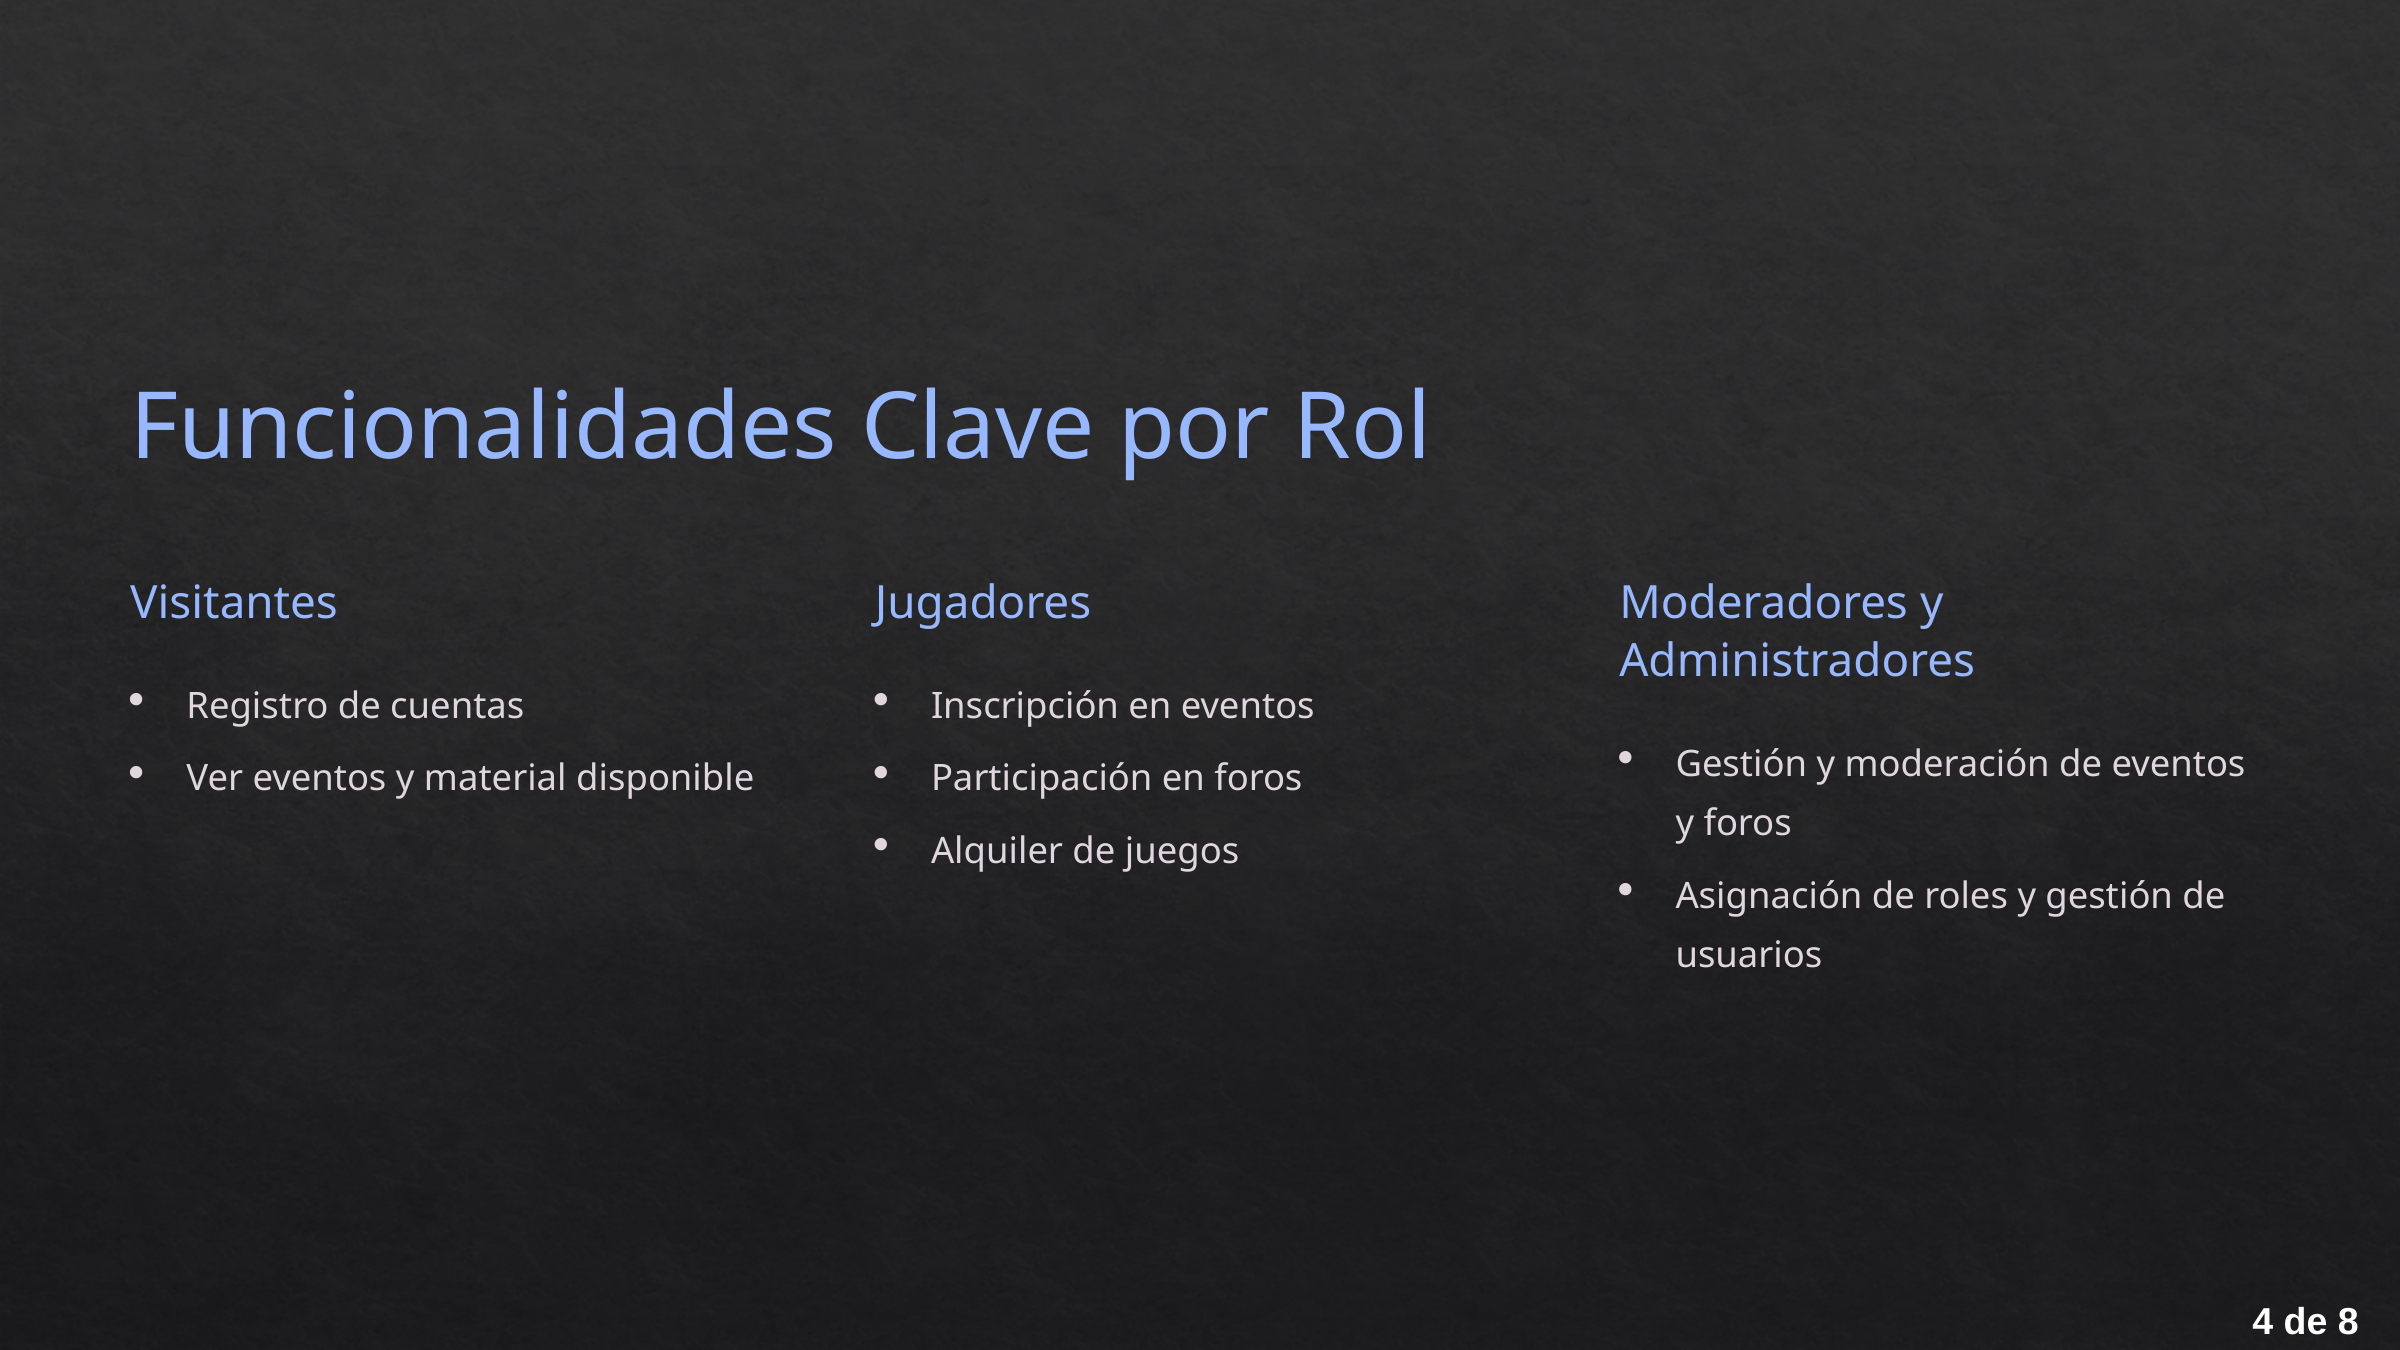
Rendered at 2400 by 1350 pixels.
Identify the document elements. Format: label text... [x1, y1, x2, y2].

text_box Moderadores y Administradores [1619, 570, 2272, 687]
text_box Jugadores [874, 570, 1340, 629]
text_box Funcionalidades Clave por Rol [130, 361, 1560, 478]
text_box Inscripción en eventos [874, 666, 1528, 726]
picture [0, 0, 2400, 1350]
text_box Visitantes [130, 570, 596, 629]
text_box 4 de 8 [2237, 1289, 2400, 1349]
text_box Alquiler de juegos [874, 811, 1528, 871]
text_box Registro de cuentas [130, 666, 783, 726]
text_box Asignación de roles y gestión de usuarios [1619, 856, 2272, 976]
text_box Gestión y moderación de eventos y foros [1619, 724, 2272, 844]
text_box Participación en foros [874, 738, 1528, 799]
text_box Ver eventos y material disponible [130, 738, 783, 799]
